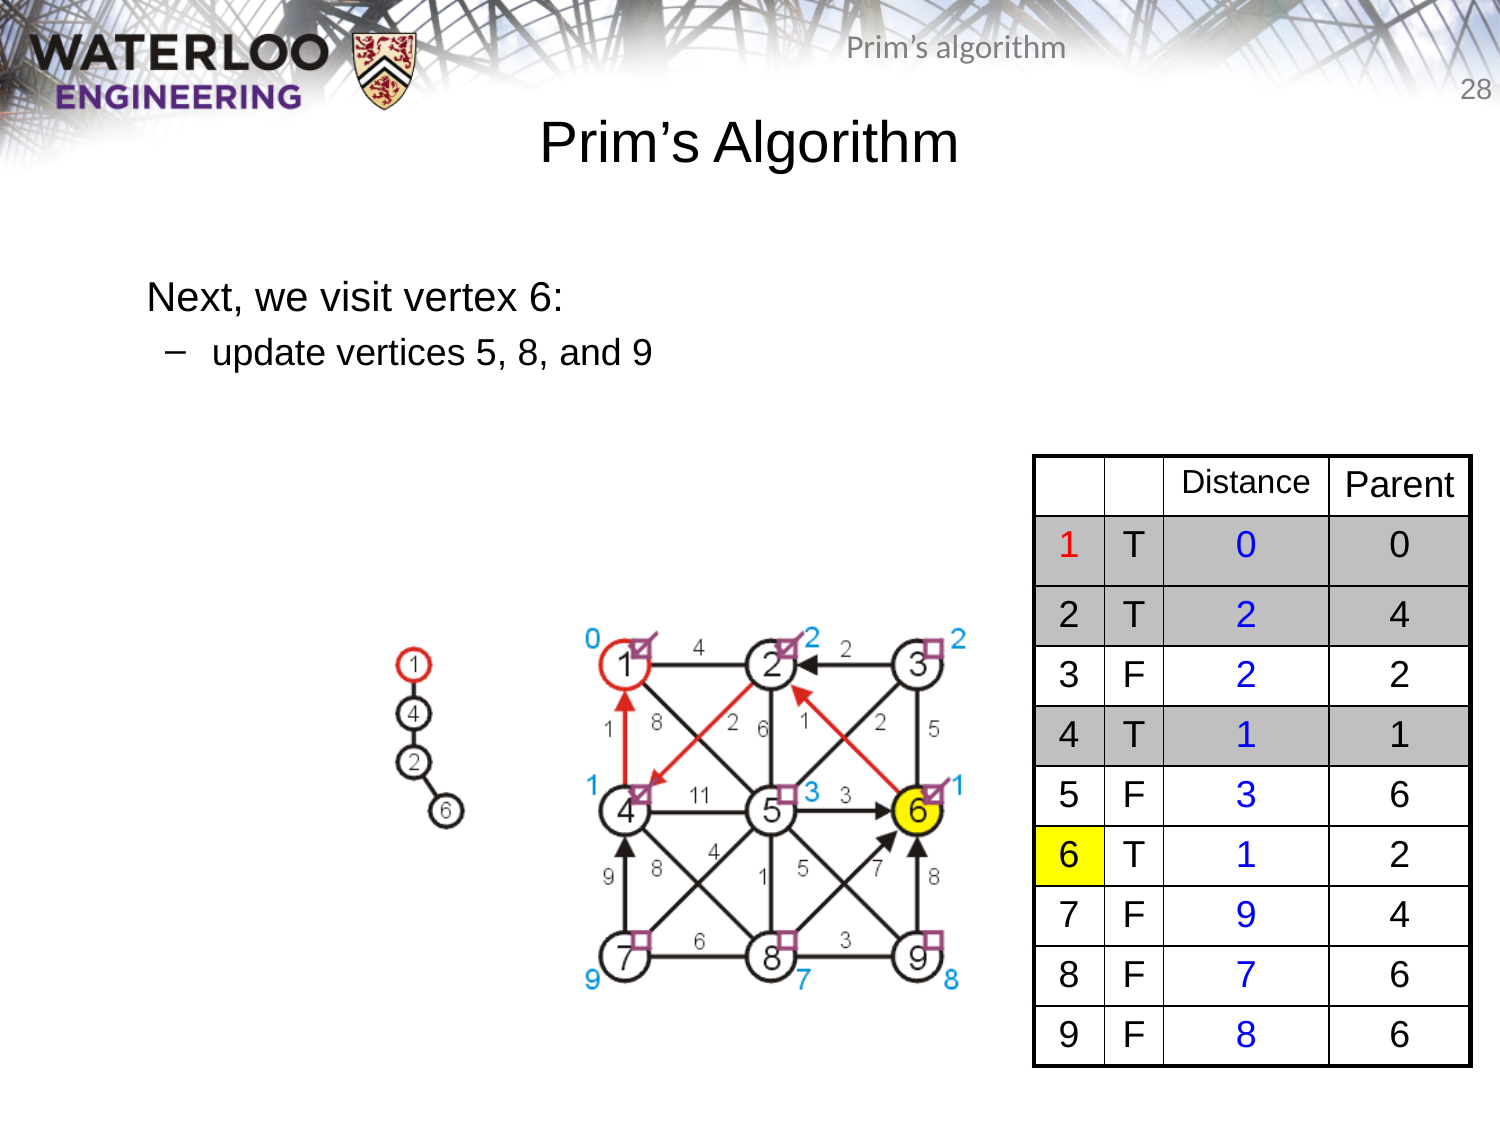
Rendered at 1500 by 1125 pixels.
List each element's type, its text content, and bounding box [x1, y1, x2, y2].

table_cell 2 [1330, 827, 1468, 885]
table_cell 0 [1330, 517, 1468, 585]
table_header [1036, 458, 1104, 515]
table_cell T [1105, 827, 1163, 885]
table_header Parent [1330, 458, 1468, 515]
table_header [1105, 458, 1163, 515]
table_cell 2 [1036, 587, 1104, 645]
table_cell 5 [1036, 767, 1104, 825]
table_cell F [1105, 947, 1163, 1005]
table_cell 6 [1330, 1007, 1468, 1064]
table_cell 0 [1164, 517, 1328, 585]
table_cell 2 [1164, 647, 1328, 705]
table_cell 7 [1164, 947, 1328, 1005]
table_cell 9 [1036, 1007, 1104, 1064]
list Next, we visit vertex 6: update vertices 5, 8, and 9 [74, 262, 1426, 1006]
title Prim’s Algorithm [74, 44, 1426, 233]
table_cell F [1105, 887, 1163, 945]
table_cell 9 [1164, 887, 1328, 945]
table_cell F [1105, 647, 1163, 705]
table_cell T [1105, 587, 1163, 645]
picture [0, 0, 1500, 1125]
table_cell 3 [1164, 767, 1328, 825]
table_cell 4 [1330, 887, 1468, 945]
table_cell 6 [1330, 947, 1468, 1005]
table_cell 1 [1164, 707, 1328, 765]
table_cell 2 [1164, 587, 1328, 645]
table_cell 4 [1330, 587, 1468, 645]
table_cell F [1105, 1007, 1163, 1064]
table_cell 6 [1036, 827, 1104, 885]
table_cell 6 [1330, 767, 1468, 825]
table_cell T [1105, 707, 1163, 765]
table_cell 7 [1036, 887, 1104, 945]
table_cell 1 [1036, 517, 1104, 585]
table_cell 8 [1164, 1007, 1328, 1064]
table_cell 1 [1164, 827, 1328, 885]
table_cell 2 [1330, 647, 1468, 705]
table_cell F [1105, 767, 1163, 825]
table_cell 1 [1330, 707, 1468, 765]
table_cell 8 [1036, 947, 1104, 1005]
table_cell 4 [1036, 707, 1104, 765]
table_cell T [1105, 517, 1163, 585]
table_header Distance [1164, 458, 1328, 515]
table_cell 3 [1036, 647, 1104, 705]
